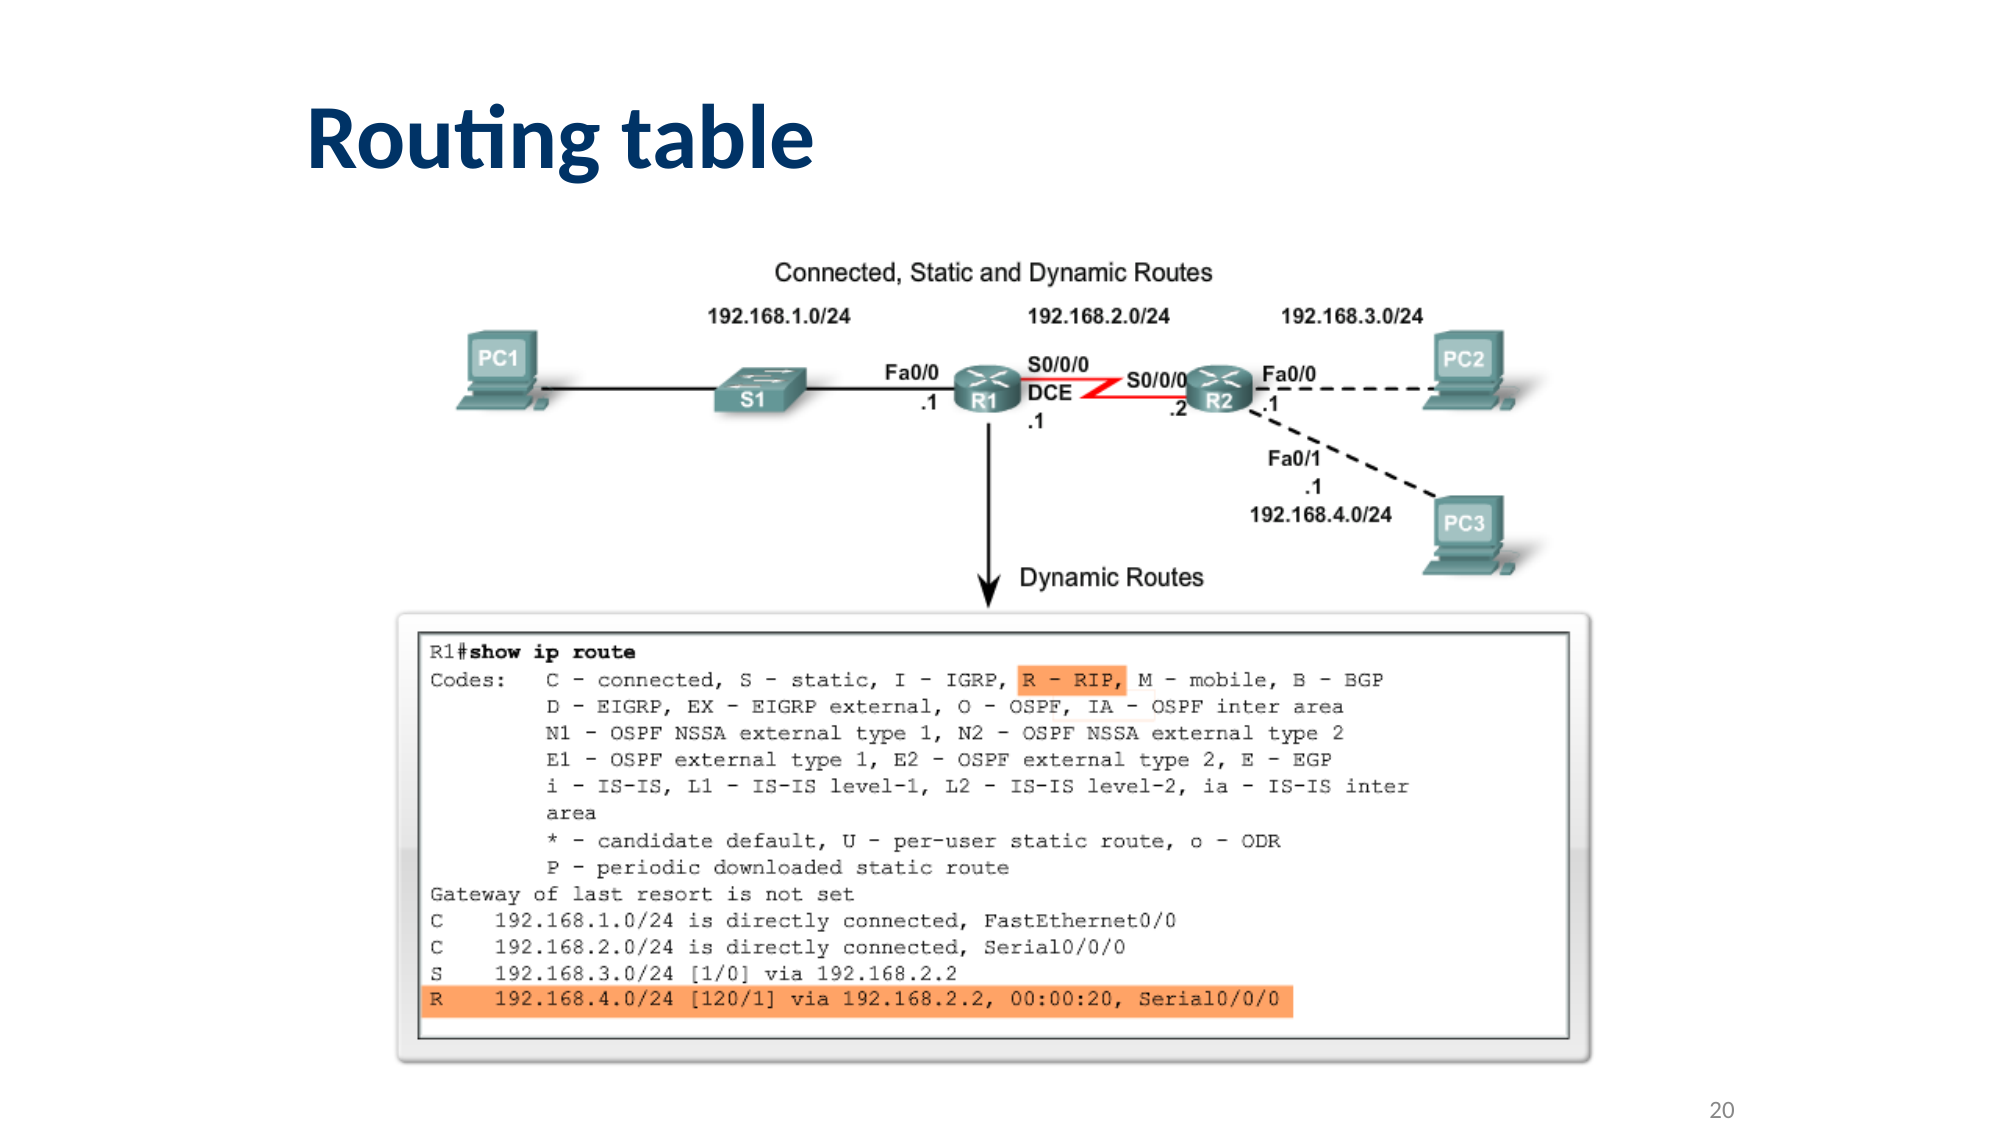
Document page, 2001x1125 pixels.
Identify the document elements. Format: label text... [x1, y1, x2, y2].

picture [385, 255, 1600, 1072]
title Routing table [291, 19, 1520, 197]
slide_number ‹#› [1618, 1092, 1750, 1125]
